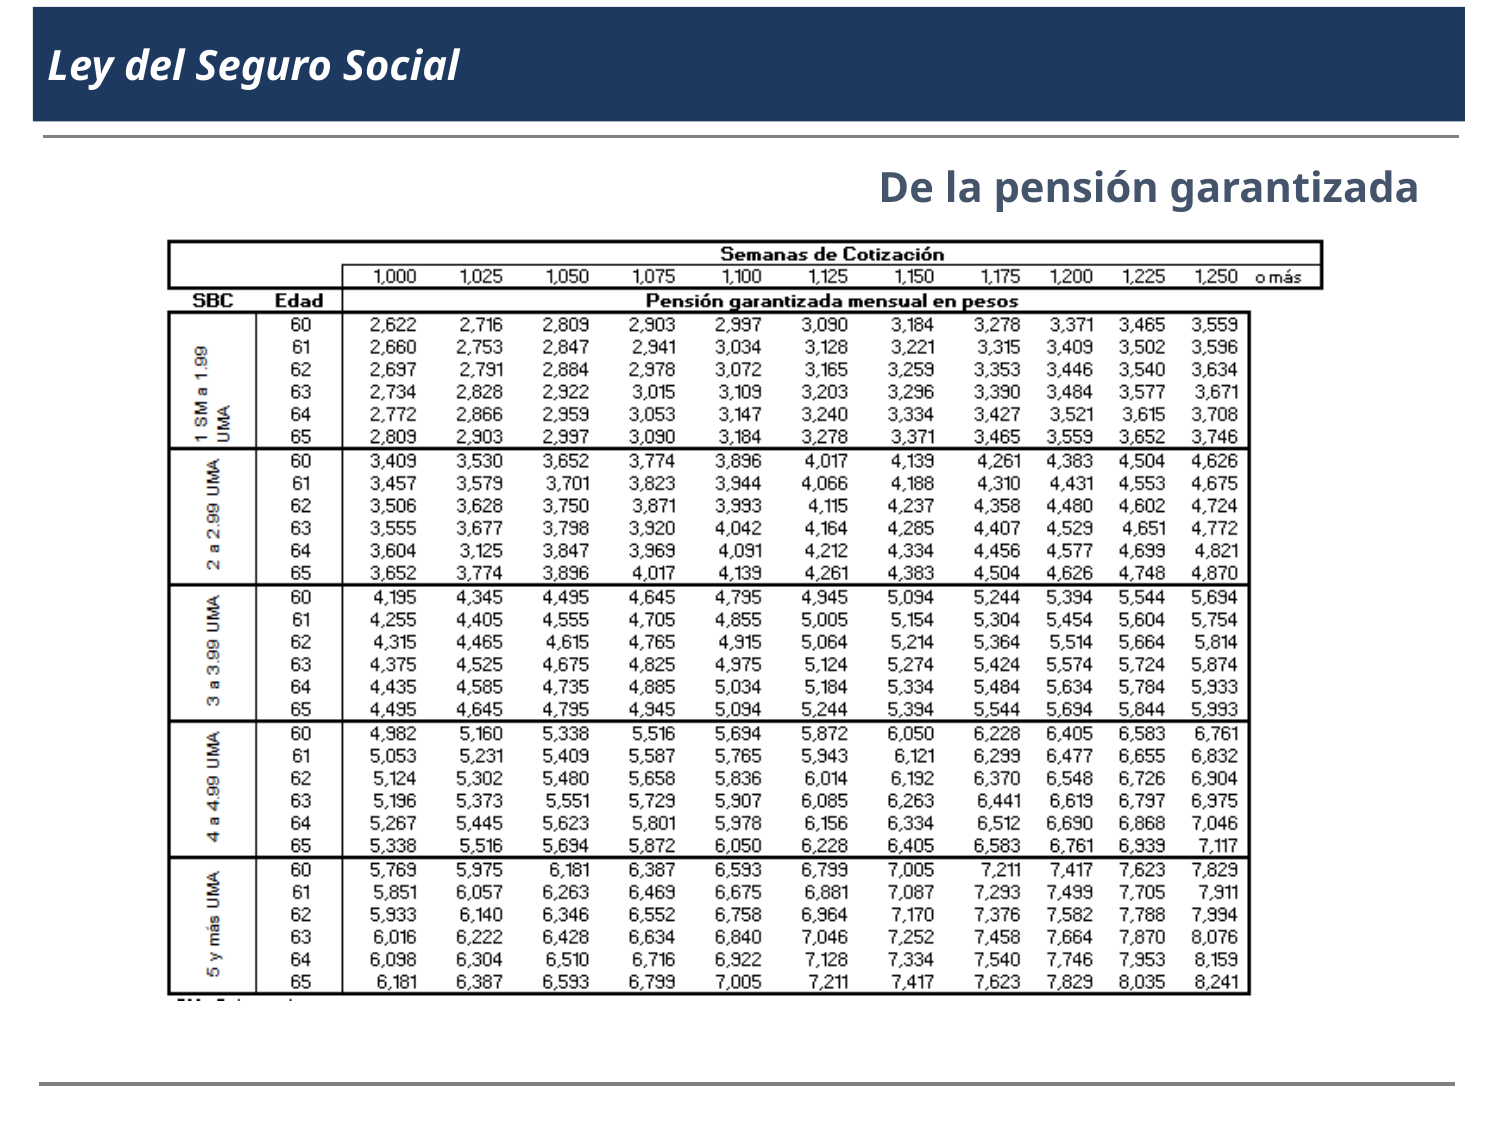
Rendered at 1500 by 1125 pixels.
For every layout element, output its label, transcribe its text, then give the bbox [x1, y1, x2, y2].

text_box De la pensión garantizada [122, 153, 1436, 225]
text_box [159, 235, 1341, 1001]
text_box Ley del Seguro Social [32, 6, 1465, 122]
